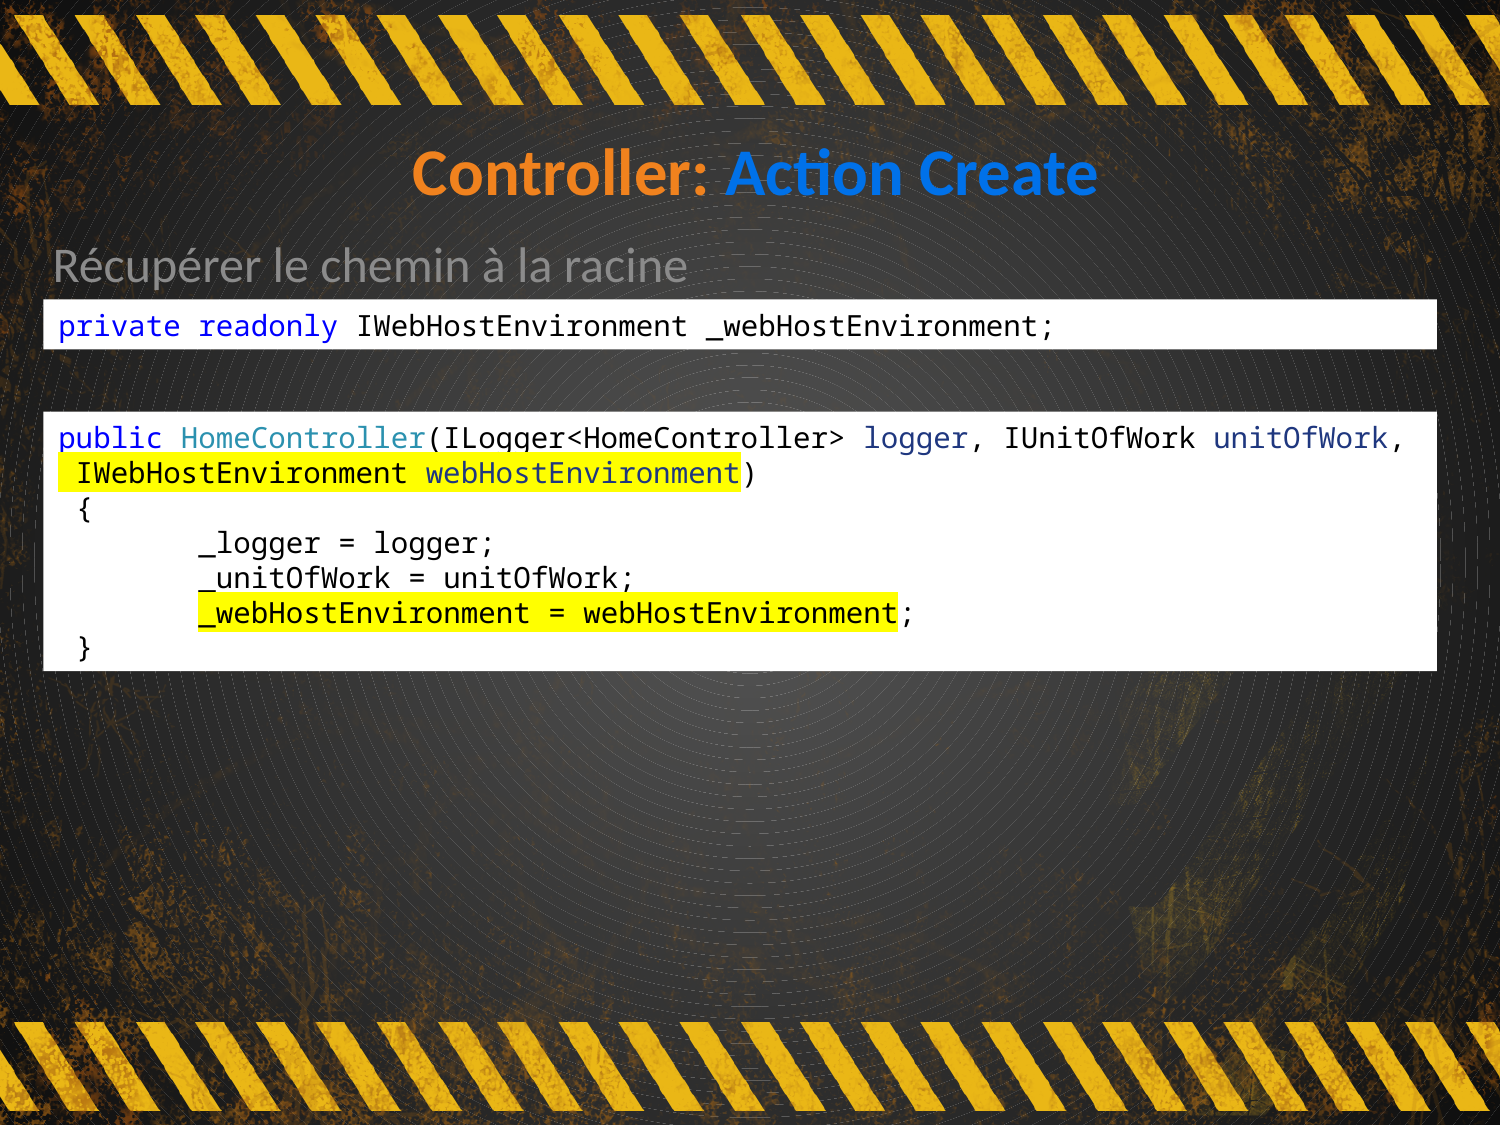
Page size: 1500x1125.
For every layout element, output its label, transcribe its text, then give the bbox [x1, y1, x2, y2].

subtitle Récupérer le chemin à la racine [37, 224, 1463, 950]
title Controller: Action Create [12, 112, 1500, 225]
picture [0, 0, 1500, 1125]
text_box private readonly IWebHostEnvironment _webHostEnvironment; [43, 299, 1437, 350]
text_box public HomeController(ILogger<HomeController> logger, IUnitOfWork unitOfWork, IWebHostEnvironment webHostEnvironment) { _logger = logger; _unitOfWork = unitOfWork; _webHostEnvironment = webHostEnvironment; } [43, 411, 1437, 672]
